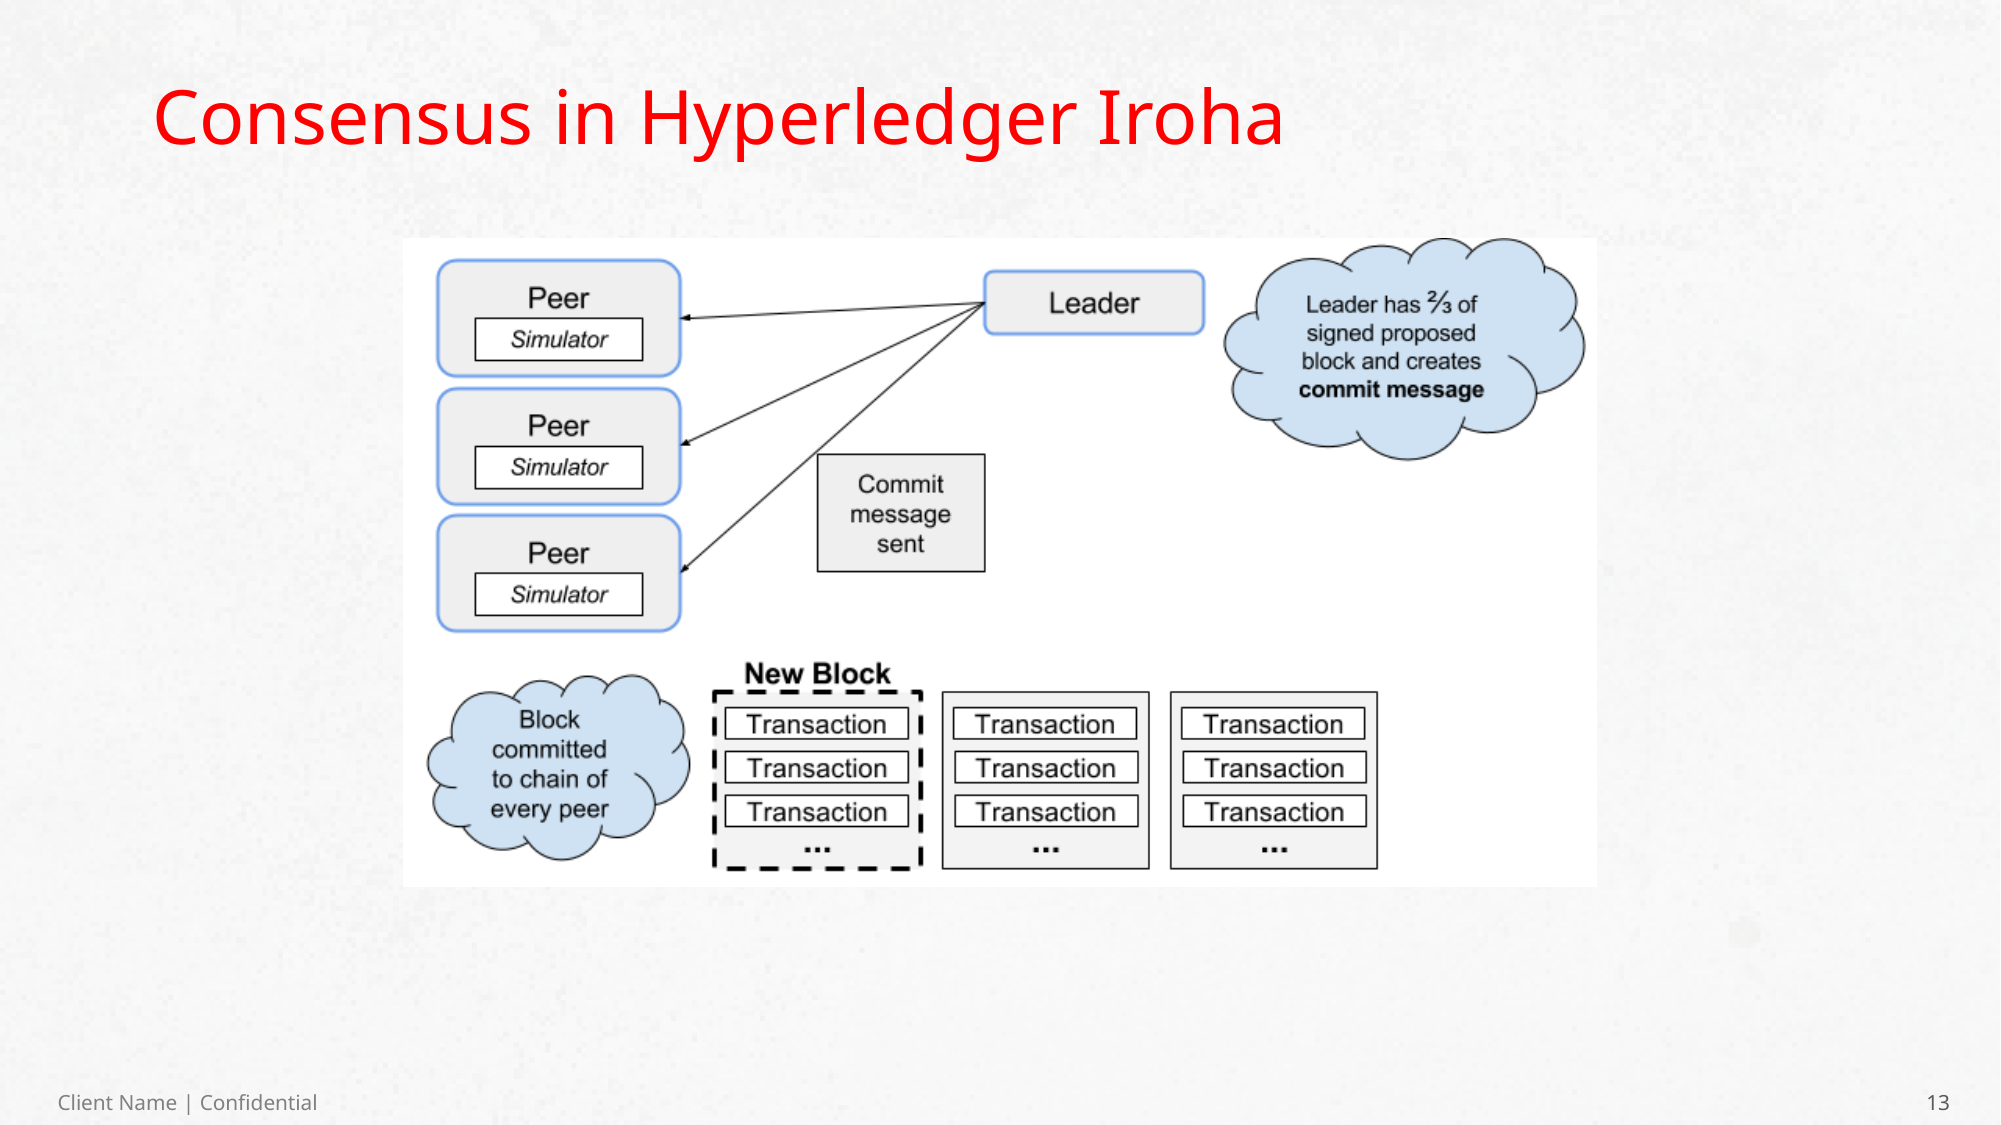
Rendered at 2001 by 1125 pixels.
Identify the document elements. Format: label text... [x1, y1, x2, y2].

picture [0, 0, 2001, 1125]
list Consensus in Hyperledger Iroha [77, 56, 1904, 185]
